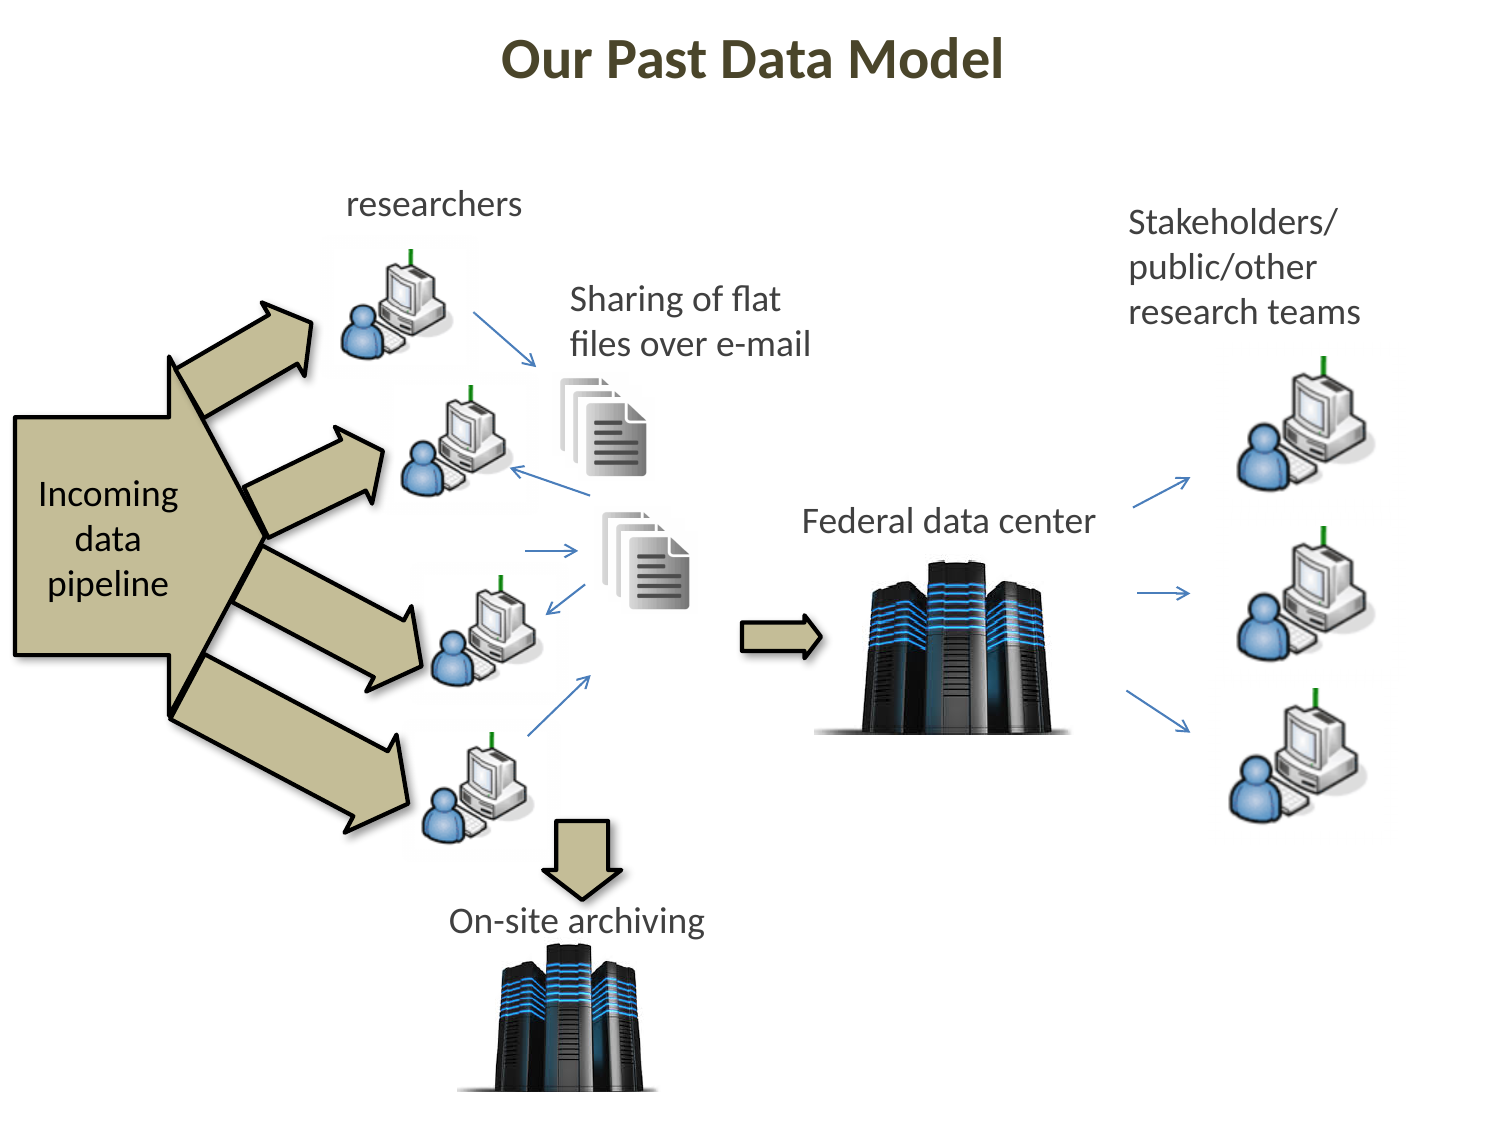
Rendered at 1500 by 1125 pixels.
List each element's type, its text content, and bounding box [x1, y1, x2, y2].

text_box researchers [331, 171, 538, 231]
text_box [1126, 690, 1191, 733]
picture [393, 385, 526, 502]
text_box [241, 424, 385, 540]
text_box Sharing of flat files over e-mail [554, 267, 836, 372]
picture [1229, 356, 1392, 499]
text_box On-site archiving [434, 888, 721, 949]
text_box [173, 300, 314, 421]
picture [813, 518, 1074, 736]
picture [423, 575, 556, 692]
text_box [739, 613, 808, 661]
picture [1229, 525, 1392, 669]
text_box Stakeholders/public/other research teams [1113, 189, 1471, 340]
text_box [168, 652, 410, 835]
text_box Incoming data pipeline [12, 354, 264, 718]
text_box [509, 467, 591, 496]
text_box [230, 543, 418, 694]
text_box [594, 506, 698, 615]
picture [333, 249, 466, 366]
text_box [545, 584, 586, 616]
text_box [457, 905, 661, 1092]
picture [415, 732, 547, 849]
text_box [527, 674, 591, 737]
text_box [473, 311, 537, 368]
picture [1221, 688, 1384, 832]
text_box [1132, 476, 1191, 508]
text_box Our Past Data Model [24, 12, 1482, 98]
text_box Federal data center [787, 488, 1112, 548]
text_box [551, 372, 656, 481]
text_box [541, 818, 624, 888]
